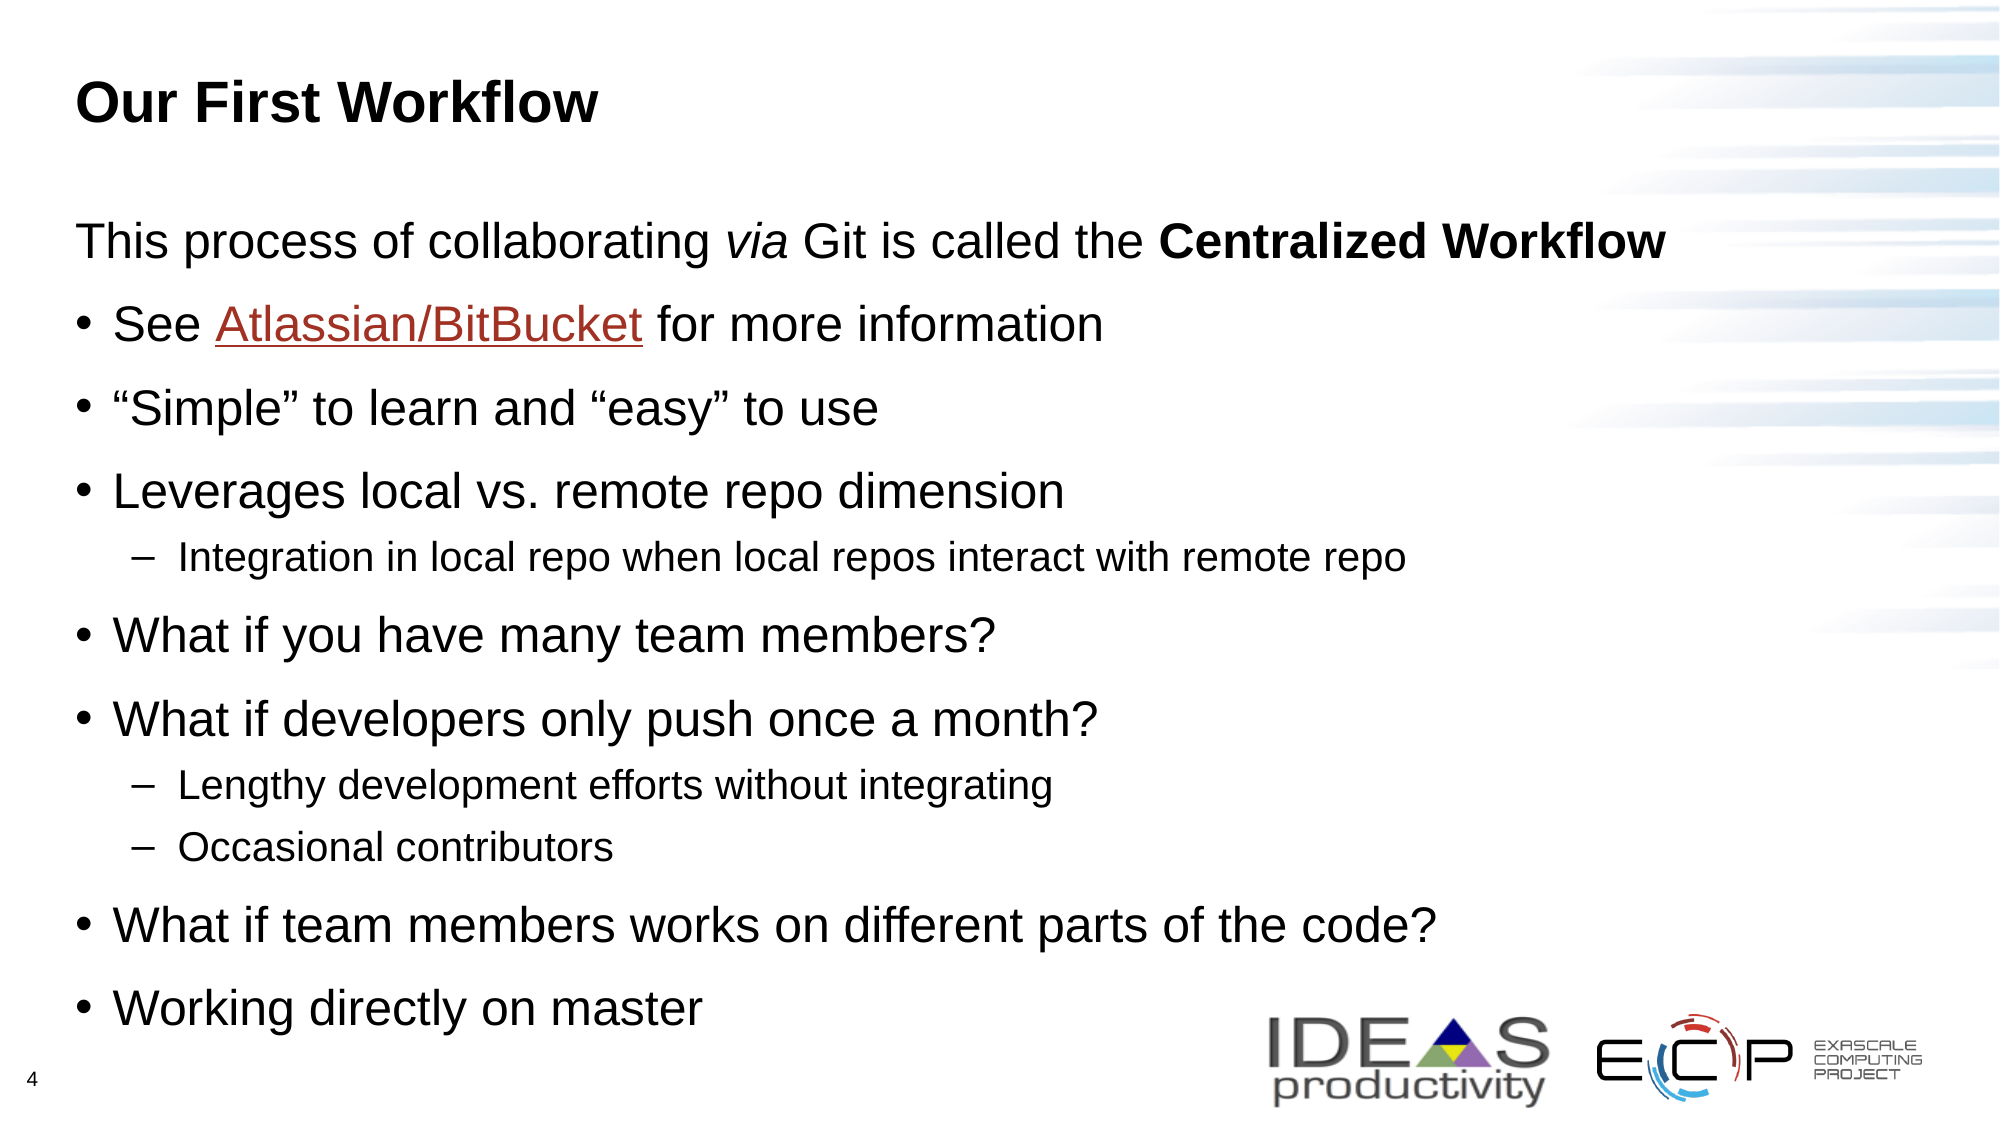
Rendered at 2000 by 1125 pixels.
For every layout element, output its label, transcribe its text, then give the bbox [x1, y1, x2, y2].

picture [1257, 1009, 1560, 1115]
title Our First Workflow [59, 67, 1926, 207]
picture [1531, 0, 2000, 669]
list This process of collaborating via Git is called the Centralized Workflow See Atlassian/BitBucket for more information “Simple” to learn and “easy” to use Leverages local vs. remote repo dimension Integration in local repo when local repos interact with remote repo What if you have many team members? What if developers only push once a month? Lengthy development efforts without integrating Occasional contributors What if team members works on different parts of the code? Working directly on master [59, 207, 1926, 873]
picture [1597, 1014, 1922, 1102]
